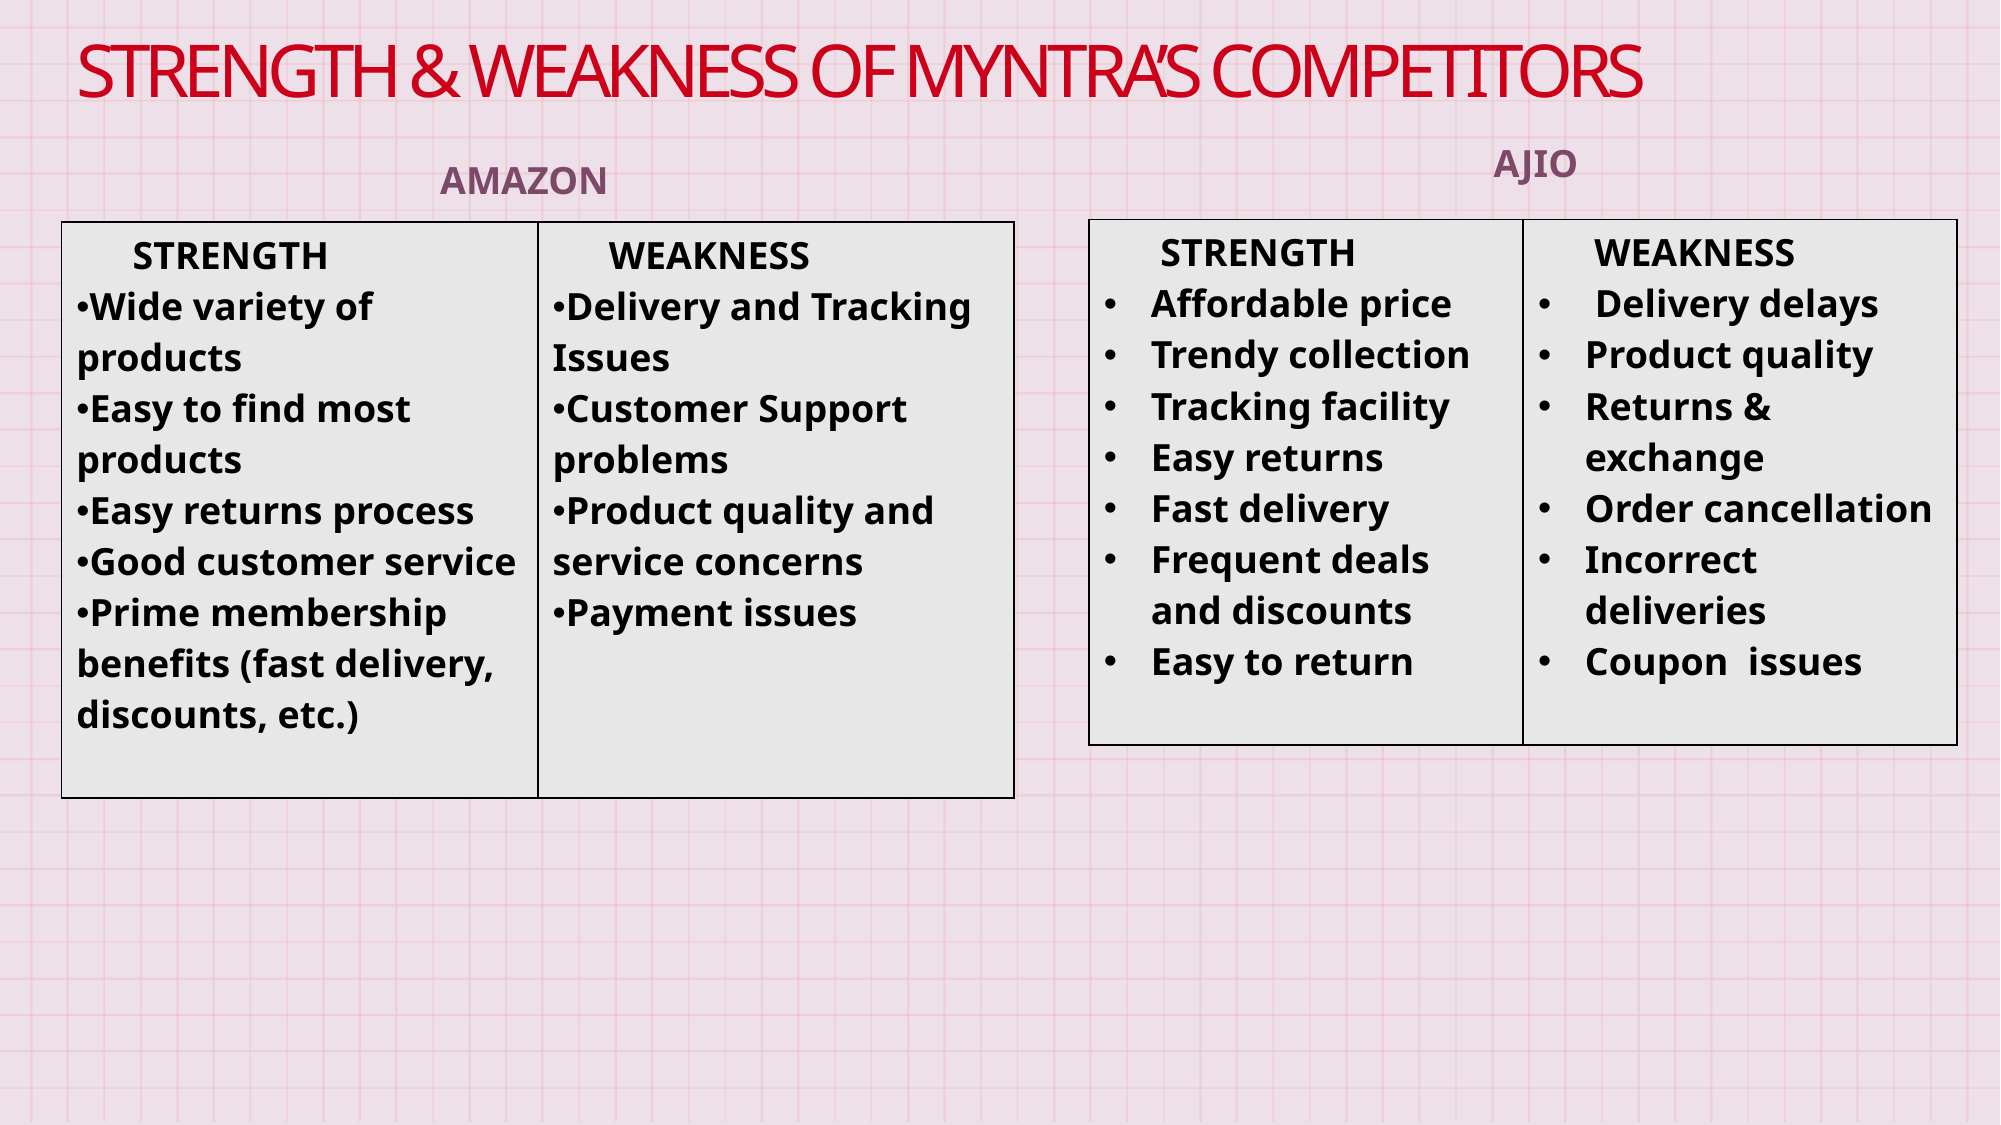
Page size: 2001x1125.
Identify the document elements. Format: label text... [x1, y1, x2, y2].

title Strength & Weakness of Myntra’s competitors [61, 44, 1939, 262]
table_header WEAKNESS Delivery delays Product quality Returns & exchange Order cancellation Incorrect deliveries Coupon issues [1524, 220, 1956, 744]
list AMAZON [425, 149, 691, 217]
table_header WEAKNESS Delivery and Tracking Issues Customer Support problems Product quality and service concerns Payment issues [539, 223, 1013, 797]
table_header STRENGTH Affordable price Trendy collection Tracking facility Easy returns Fast delivery Frequent deals and discounts Easy to return [1090, 220, 1522, 744]
table_header STRENGTH Wide variety of products Easy to find most products Easy returns process Good customer service Prime membership benefits (fast delivery, discounts, etc.) [62, 223, 537, 797]
text_box AJIO [1478, 132, 1745, 200]
picture [0, 0, 2000, 1122]
